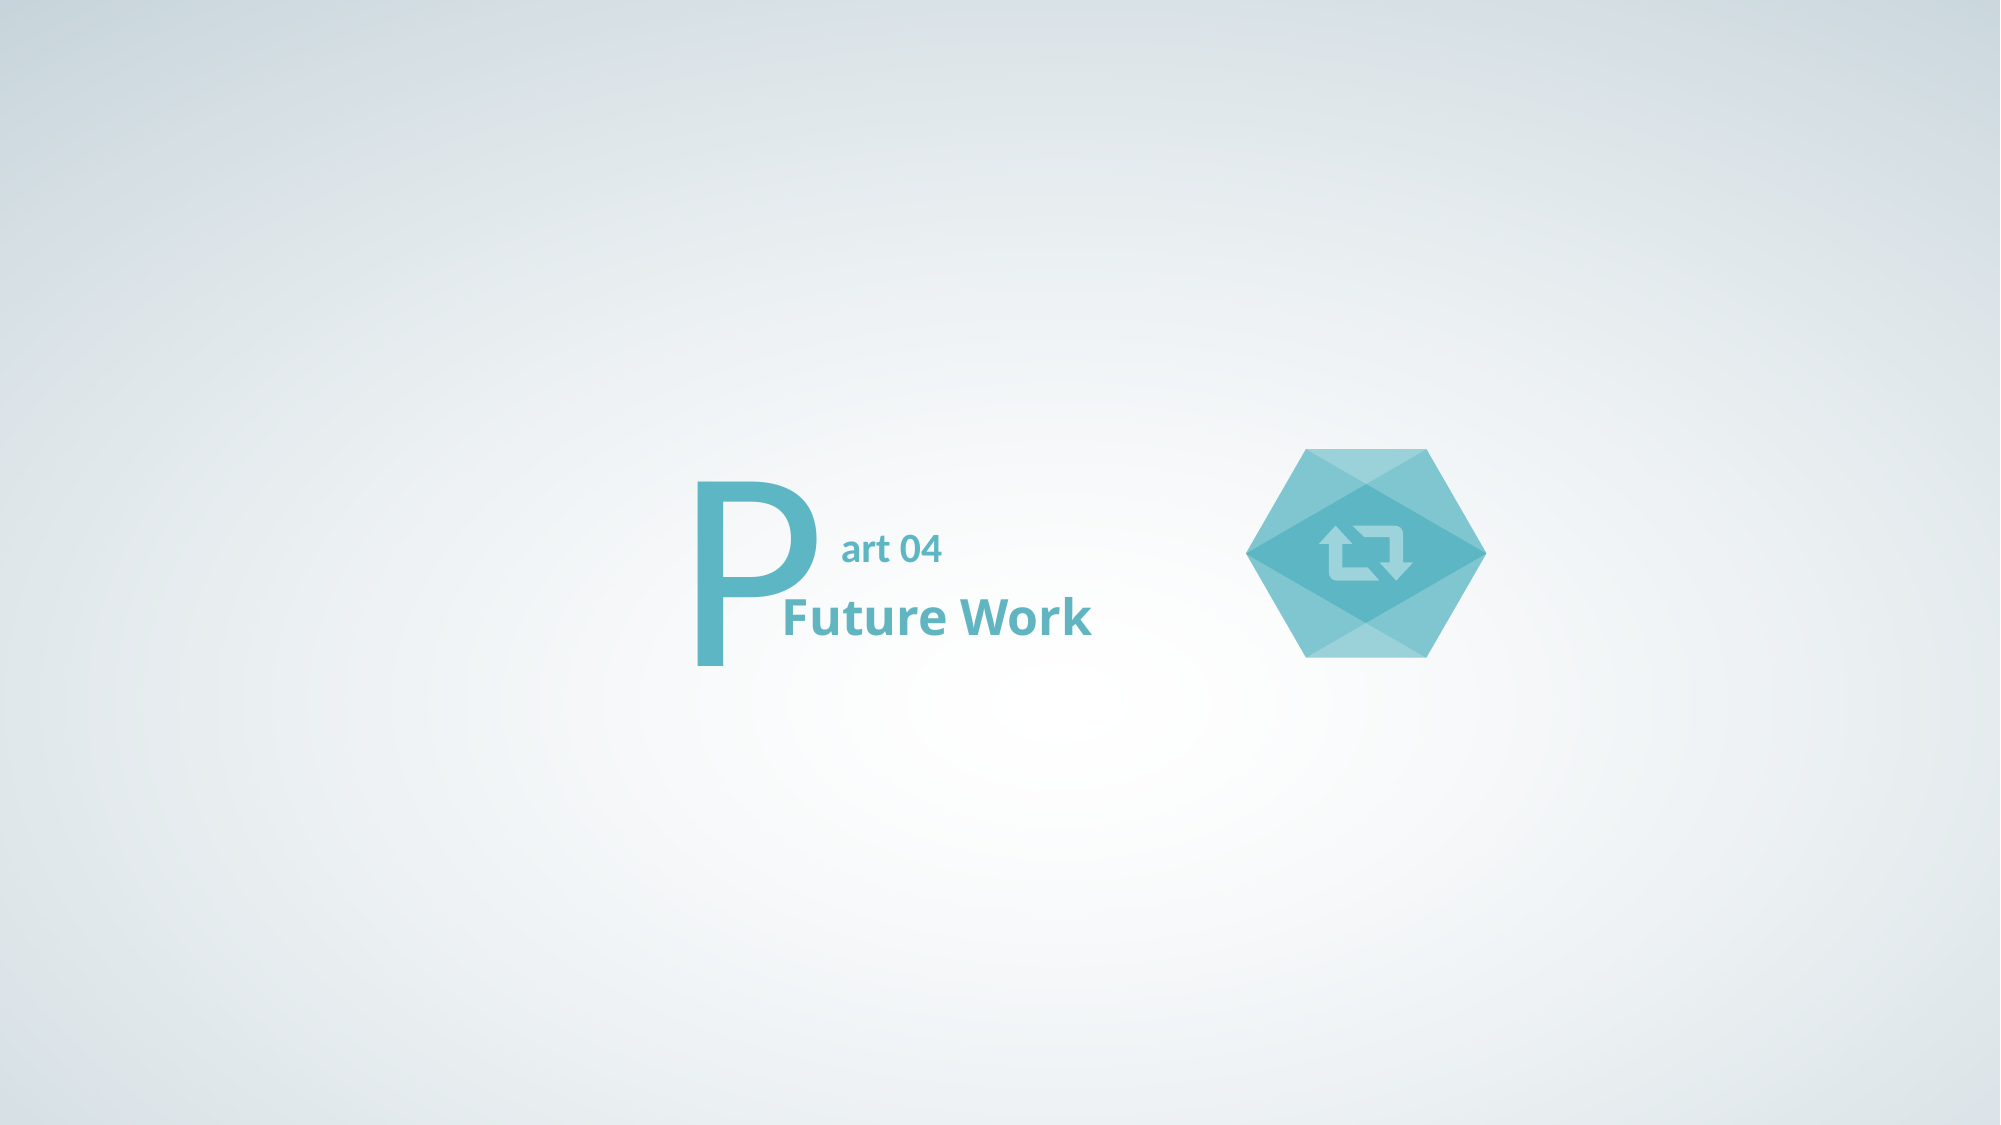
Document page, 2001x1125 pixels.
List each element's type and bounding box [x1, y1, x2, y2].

picture [0, 0, 2000, 1125]
text_box [1245, 448, 1487, 659]
text_box [554, 371, 1321, 736]
